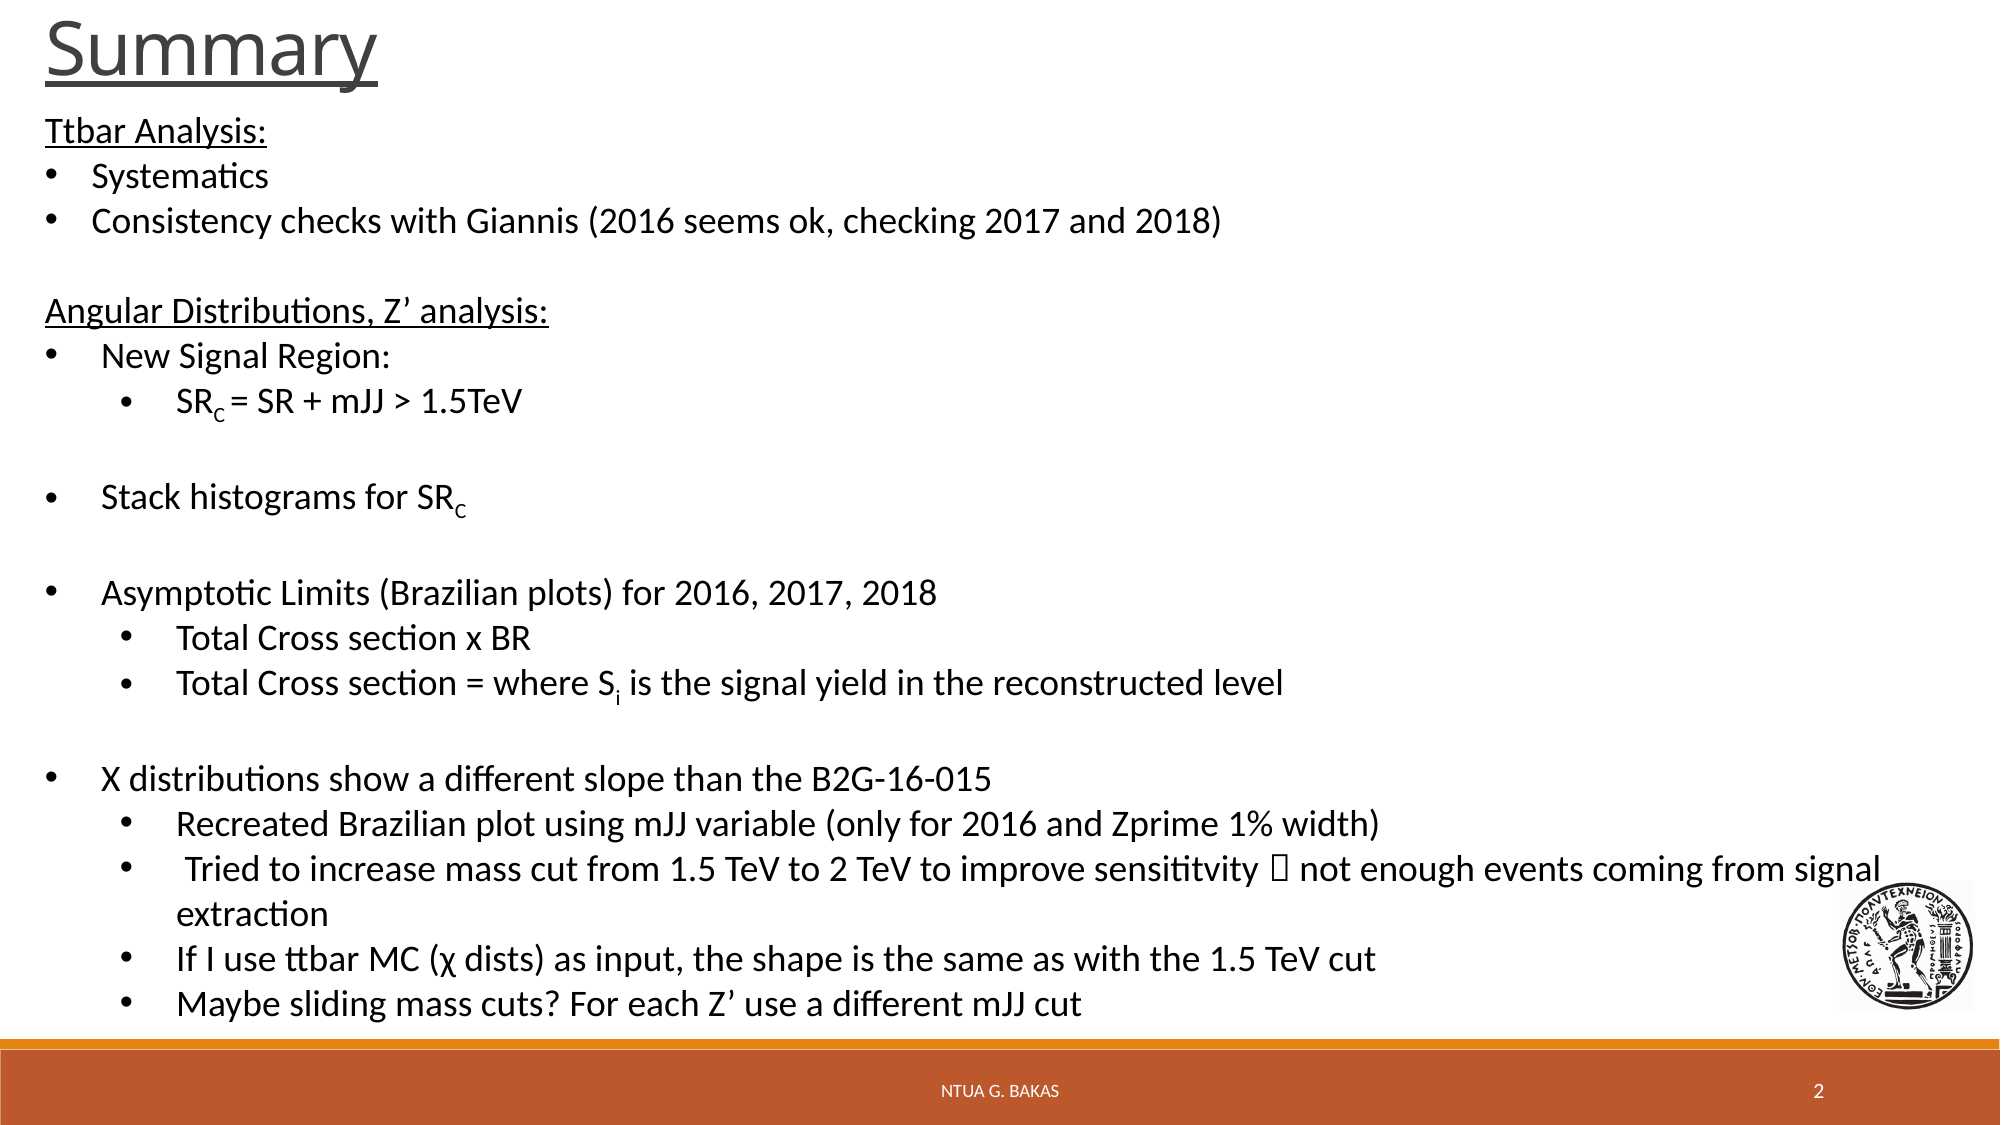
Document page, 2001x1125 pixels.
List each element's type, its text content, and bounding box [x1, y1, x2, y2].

slide_number 2 [1624, 1059, 1840, 1120]
footer NTUA G. Bakas [604, 1059, 1396, 1120]
text_box Summary [30, 0, 1756, 99]
picture [1839, 880, 1975, 1012]
